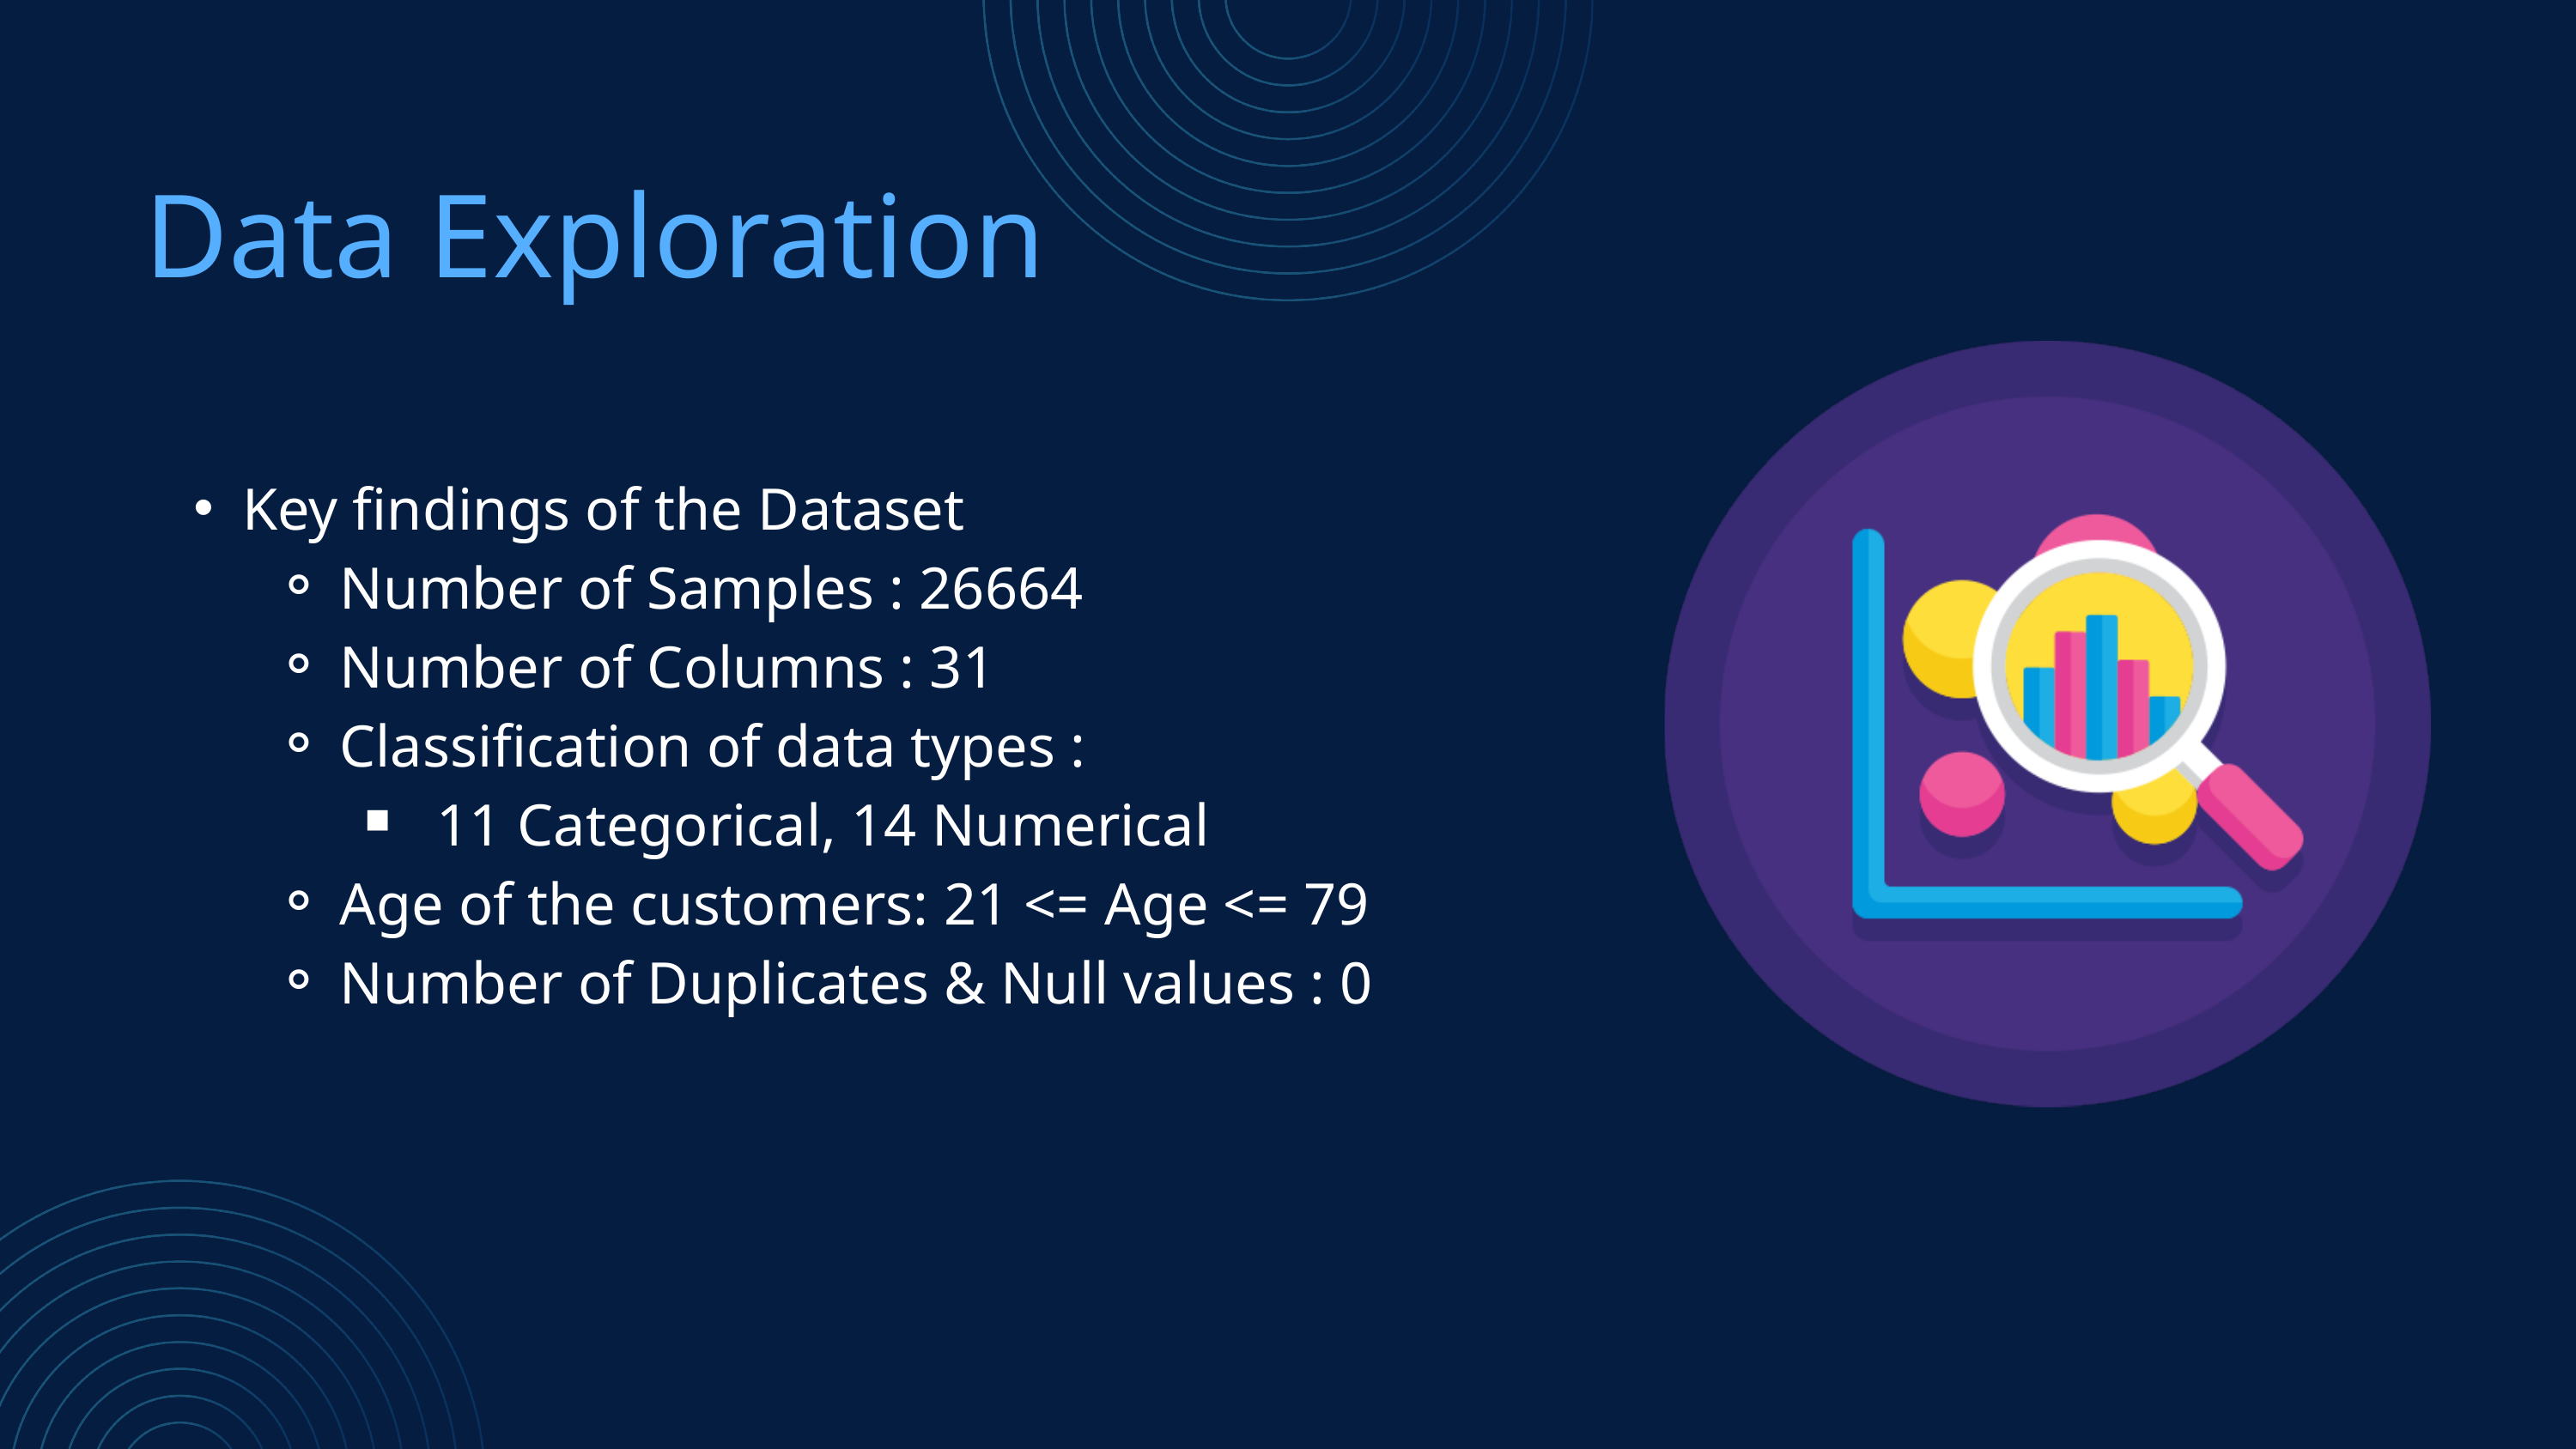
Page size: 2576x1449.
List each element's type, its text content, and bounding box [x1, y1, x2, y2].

text_box Key findings of the Dataset Number of Samples : 26664 Number of Columns : 31 Classification of data types : 11 Categorical, 14 Numerical Age of the customers: 21 <= Age <= 79 Number of Duplicates & Null values : 0 [144, 462, 1459, 1173]
text_box [982, 0, 1594, 301]
text_box Data Exploration [144, 162, 982, 300]
text_box [1664, 341, 2432, 1107]
text_box [0, 1179, 486, 1449]
